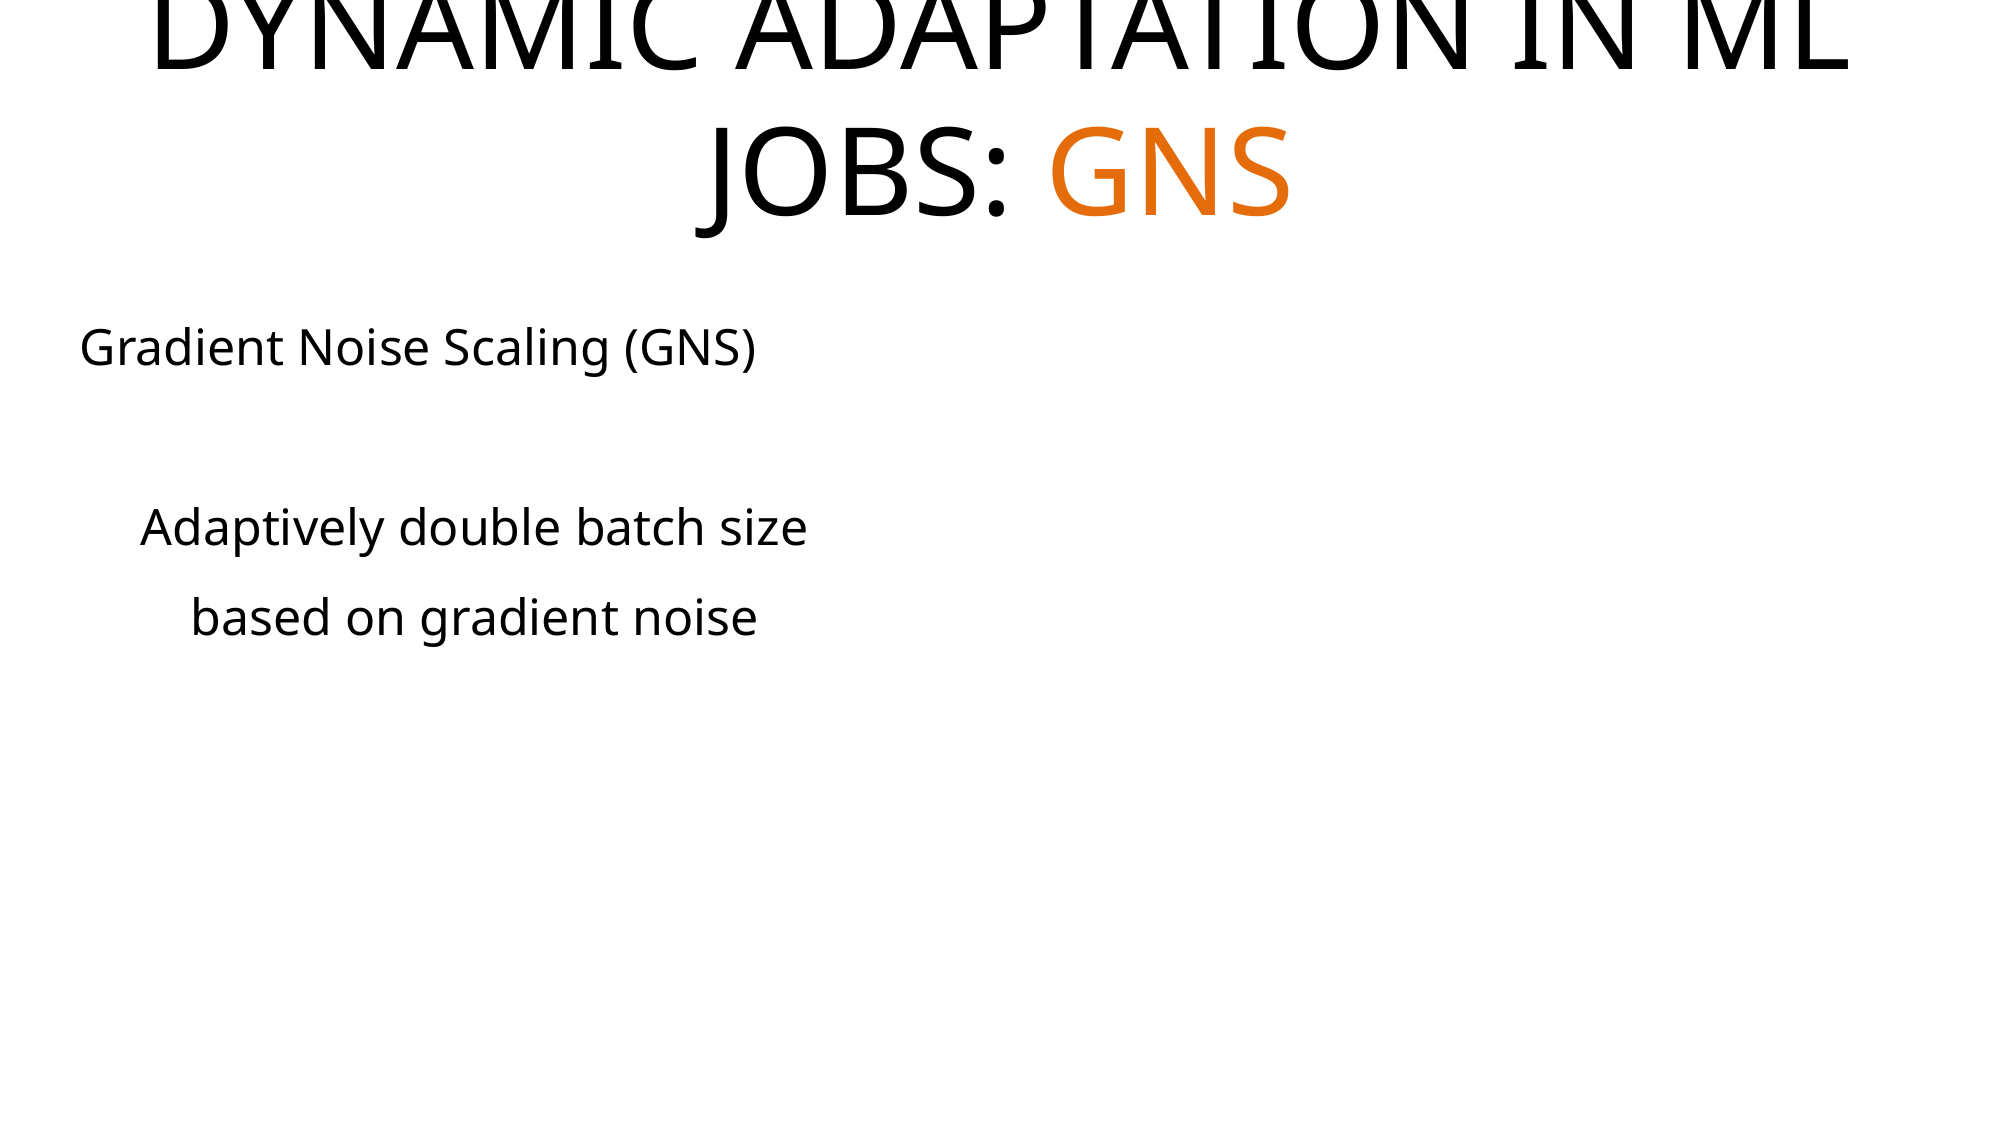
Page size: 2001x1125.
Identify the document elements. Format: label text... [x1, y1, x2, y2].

text_box Gradient Noise Scaling (GNS) Adaptively double batch size based on gradient noise [43, 285, 871, 736]
title DYNAMIC ADAPTATION IN ML JOBS: GNS [99, 0, 1900, 188]
